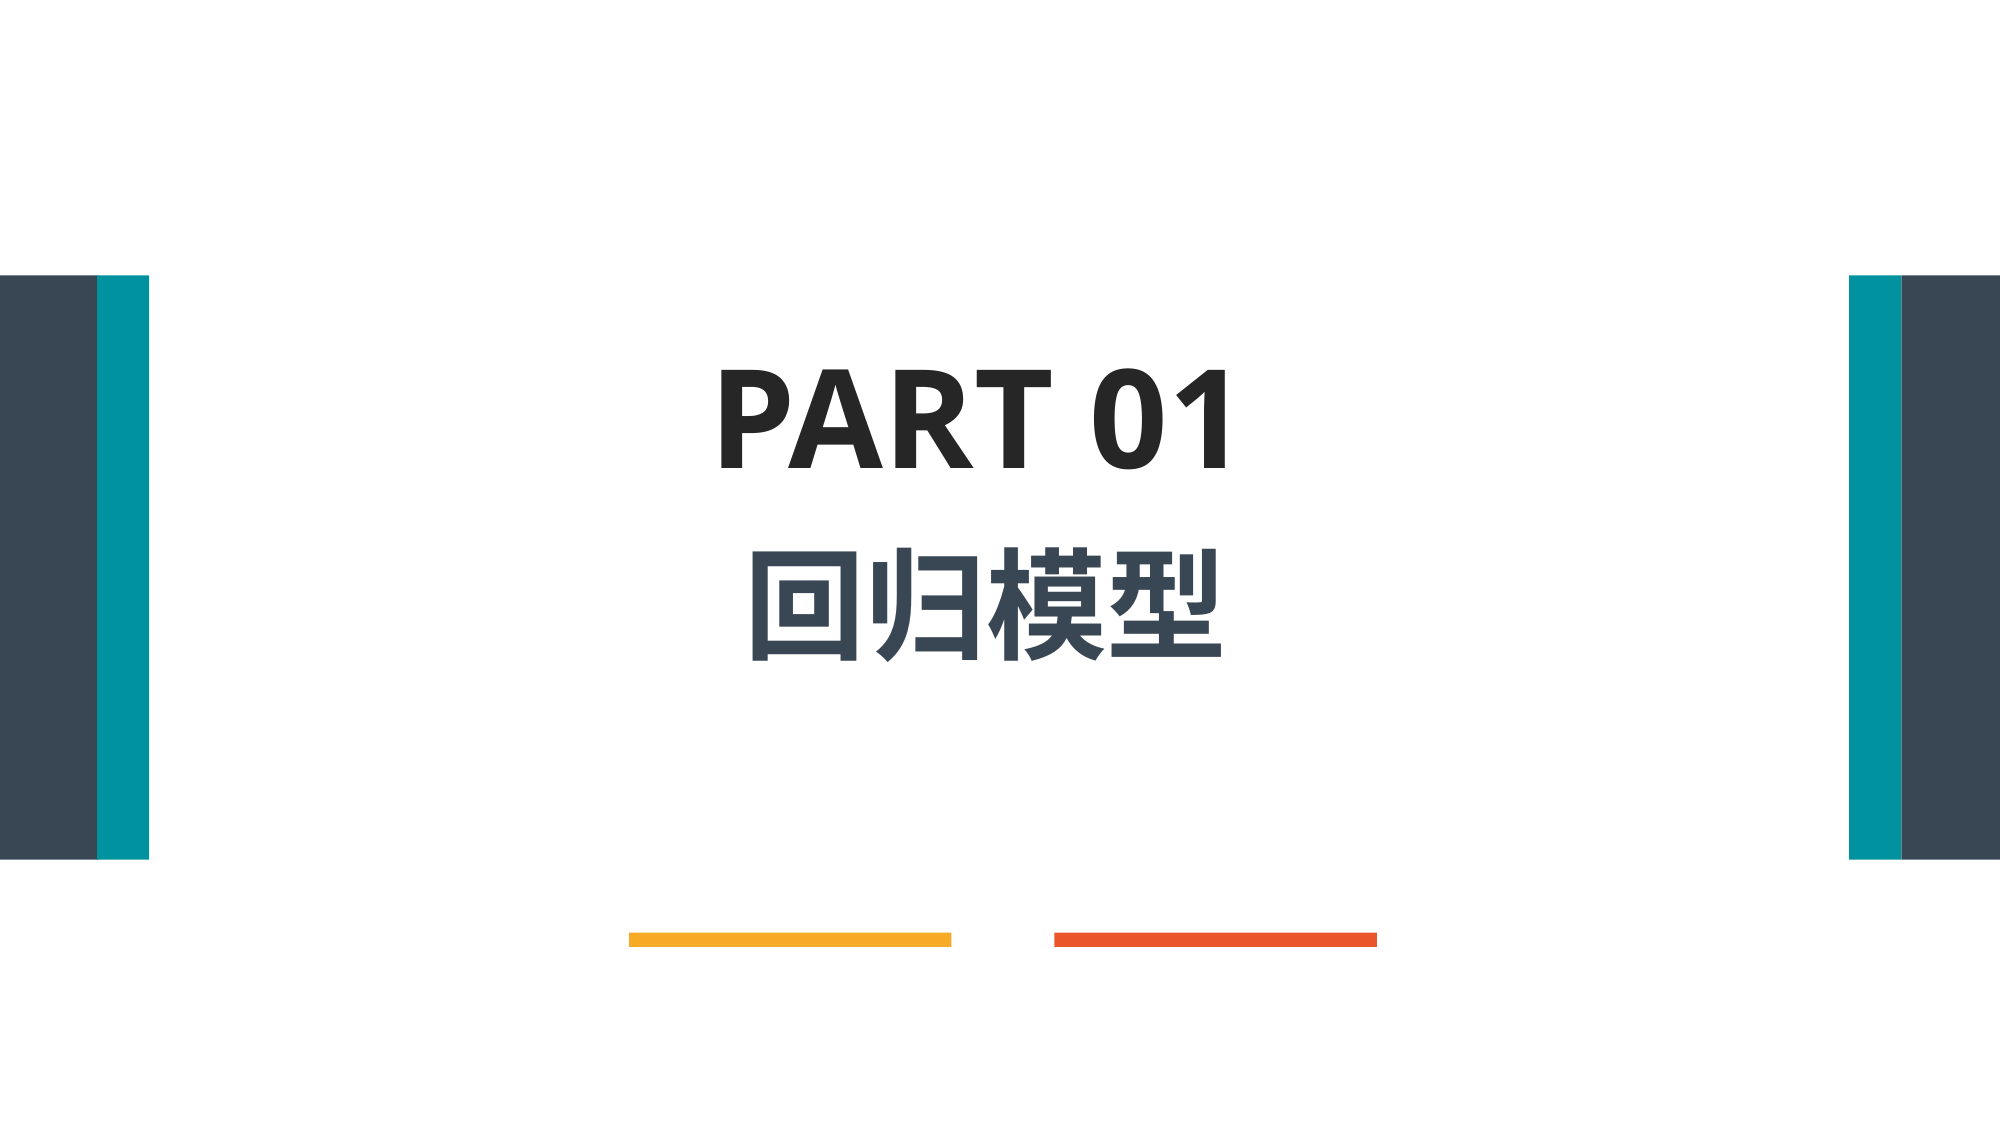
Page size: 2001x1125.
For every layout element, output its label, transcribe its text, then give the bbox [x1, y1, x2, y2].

text_box [0, 274, 96, 861]
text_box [1849, 275, 2000, 860]
text_box 回归模型 [729, 522, 1243, 683]
text_box [628, 932, 952, 948]
text_box PART 01 [694, 323, 1263, 504]
text_box [1053, 932, 1378, 948]
text_box [96, 274, 150, 861]
